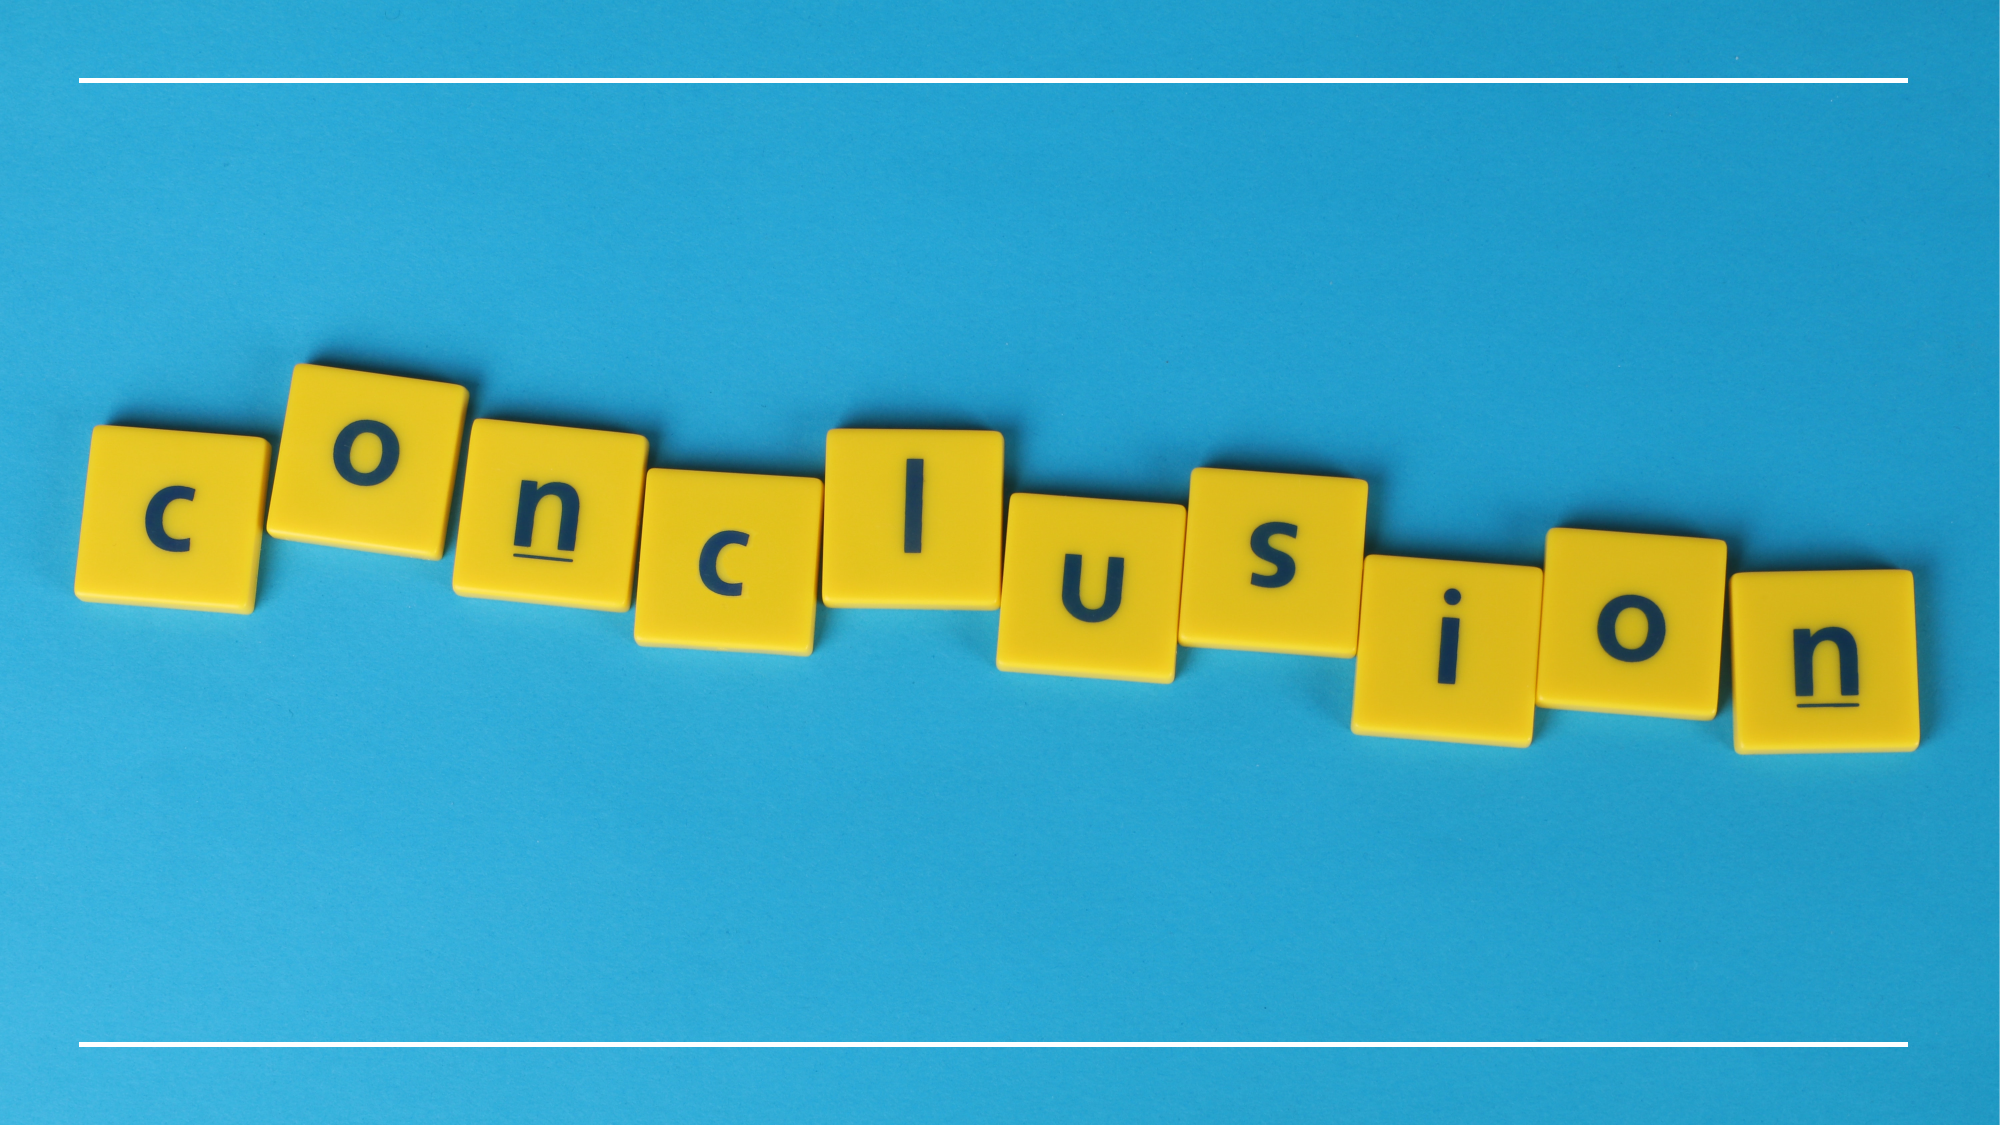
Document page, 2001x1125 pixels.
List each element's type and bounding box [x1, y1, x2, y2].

list [0, 0, 2000, 1125]
